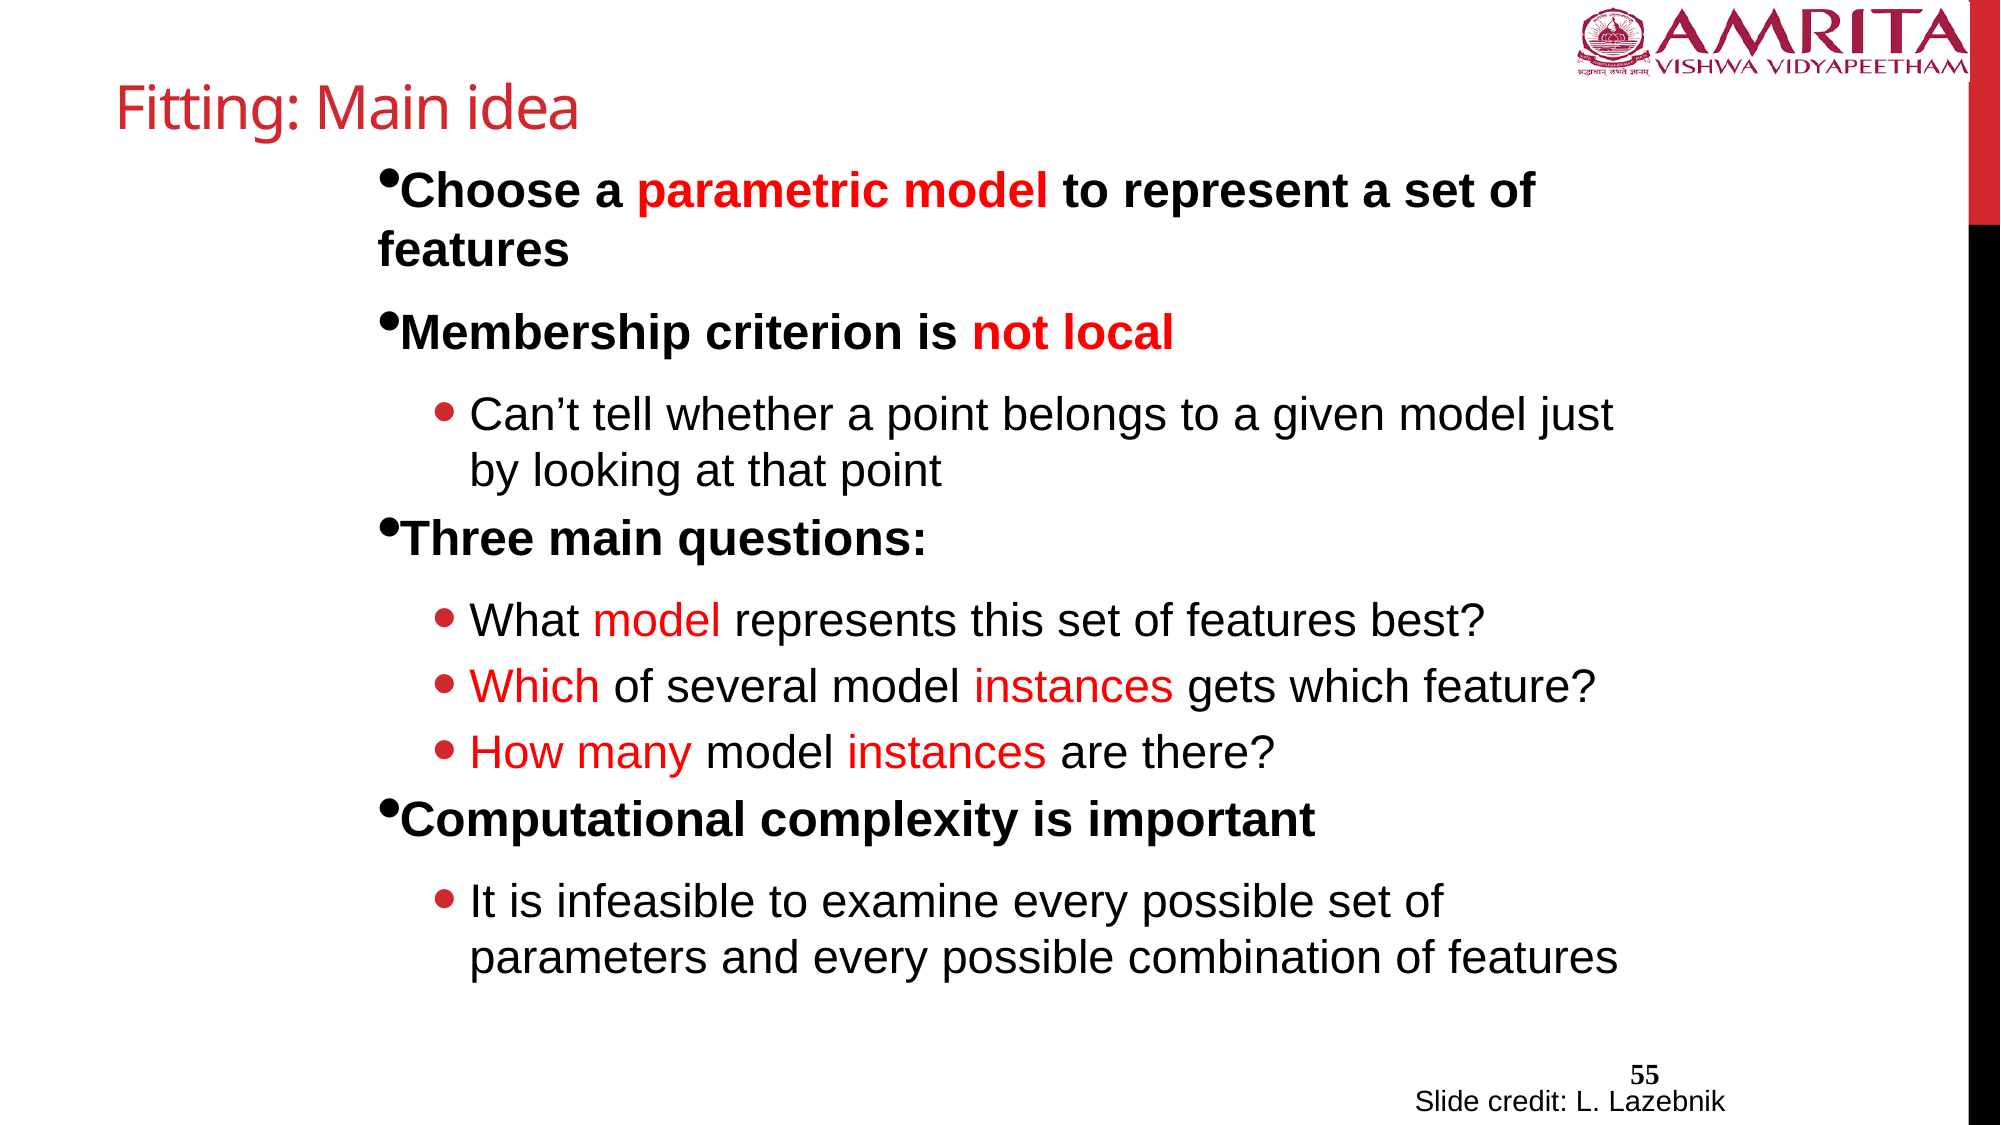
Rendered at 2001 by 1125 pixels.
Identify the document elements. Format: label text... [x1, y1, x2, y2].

title Fitting: Main idea [99, 25, 1898, 185]
picture [1575, 2, 1970, 82]
slide_number 55 [1325, 1042, 1675, 1103]
list Choose a parametric model to represent a set of features Membership criterion is not local Can’t tell whether a point belongs to a given model just by looking at that point Three main questions: What model represents this set of features best? Which of several model instances gets which feature? How many model instances are there? Computational complexity is important It is infeasible to examine every possible set of parameters and every possible combination of features [362, 149, 1638, 1050]
text_box Slide credit: L. Lazebnik [1400, 1074, 1813, 1125]
